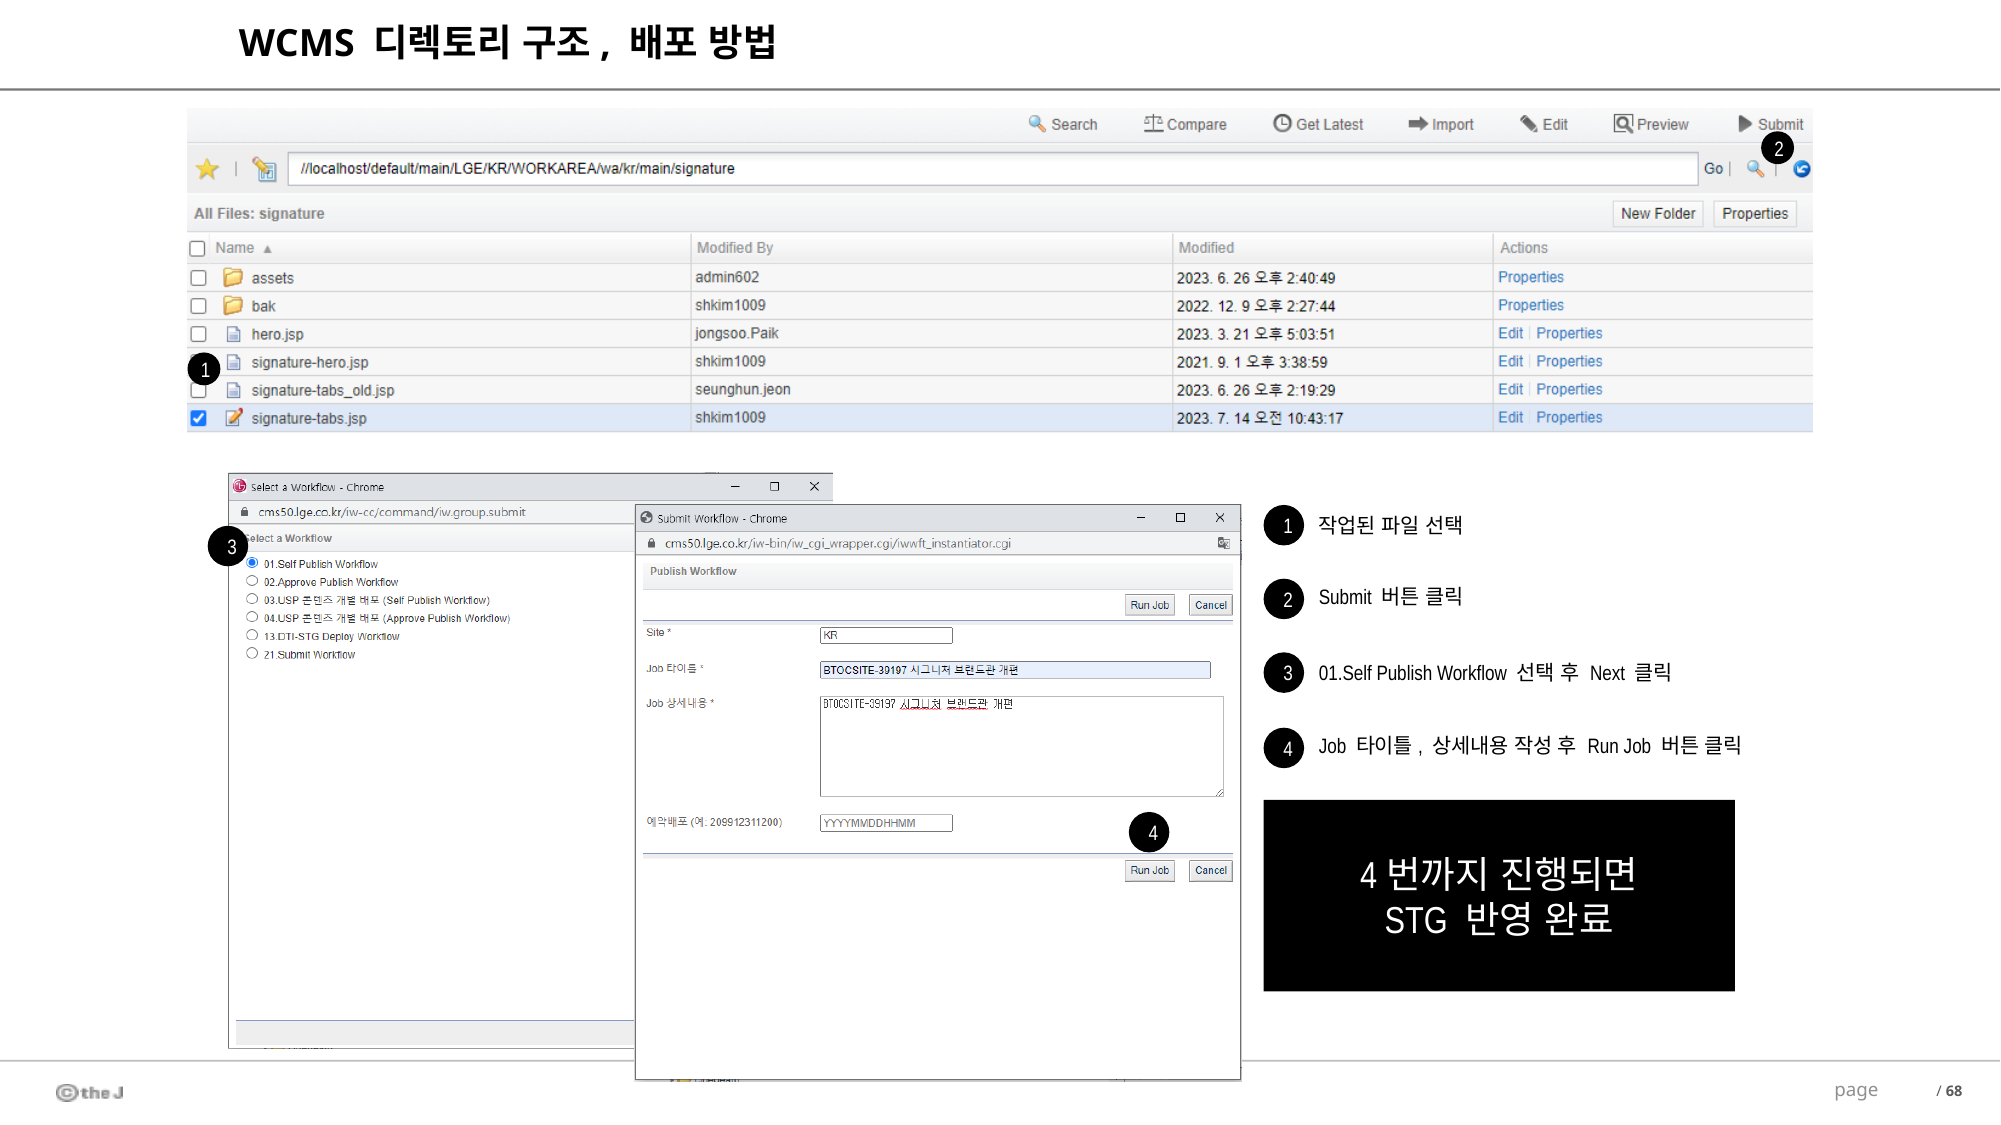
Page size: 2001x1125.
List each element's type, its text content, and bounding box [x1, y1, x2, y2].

text_box Job 타이틀, 상세내용 작성 후 Run Job 버튼 클릭 [1304, 725, 1861, 766]
text_box Submit 버튼 클릭 [1304, 576, 1756, 617]
list WCMS 디렉토리 구조, 배포 방법 [224, 17, 1797, 88]
text_box 01.Self Publish Workflow 선택 후 Next 클릭 [1304, 652, 1792, 693]
text_box 3 [1262, 651, 1304, 694]
picture [56, 1084, 123, 1102]
text_box 1 [1262, 503, 1306, 547]
text_box 4 [1262, 726, 1304, 770]
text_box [634, 504, 1242, 1082]
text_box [207, 472, 833, 1049]
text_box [187, 108, 1813, 436]
text_box 2 [1262, 577, 1304, 621]
text_box 작업된 파일 선택 [1304, 504, 1756, 545]
text_box 4번까지 진행되면 STG 반영 완료 [1263, 799, 1736, 992]
